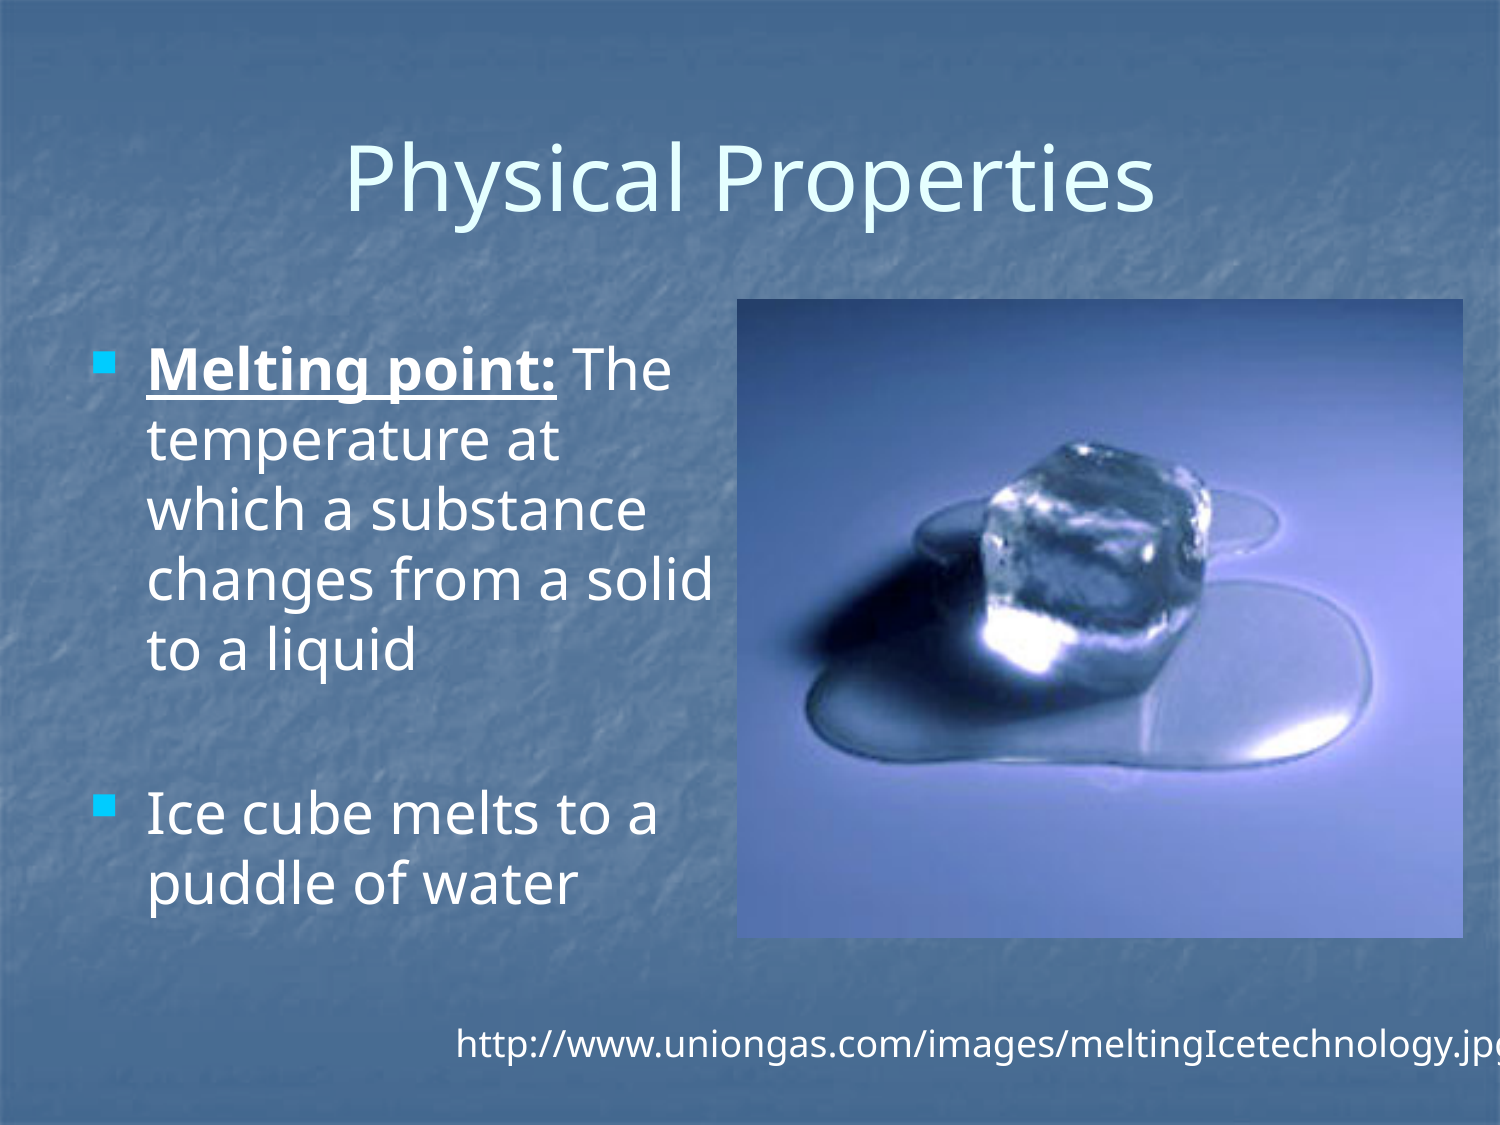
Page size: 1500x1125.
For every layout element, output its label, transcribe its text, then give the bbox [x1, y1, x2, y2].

list Melting point: The temperature at which a substance changes from a solid to a liquid Ice cube melts to a puddle of water [75, 324, 738, 1000]
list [737, 299, 1463, 938]
text_box http://www.uniongas.com/images/meltingIcetechnology.jpg [440, 1012, 1500, 1073]
title Physical Properties [75, 62, 1425, 288]
